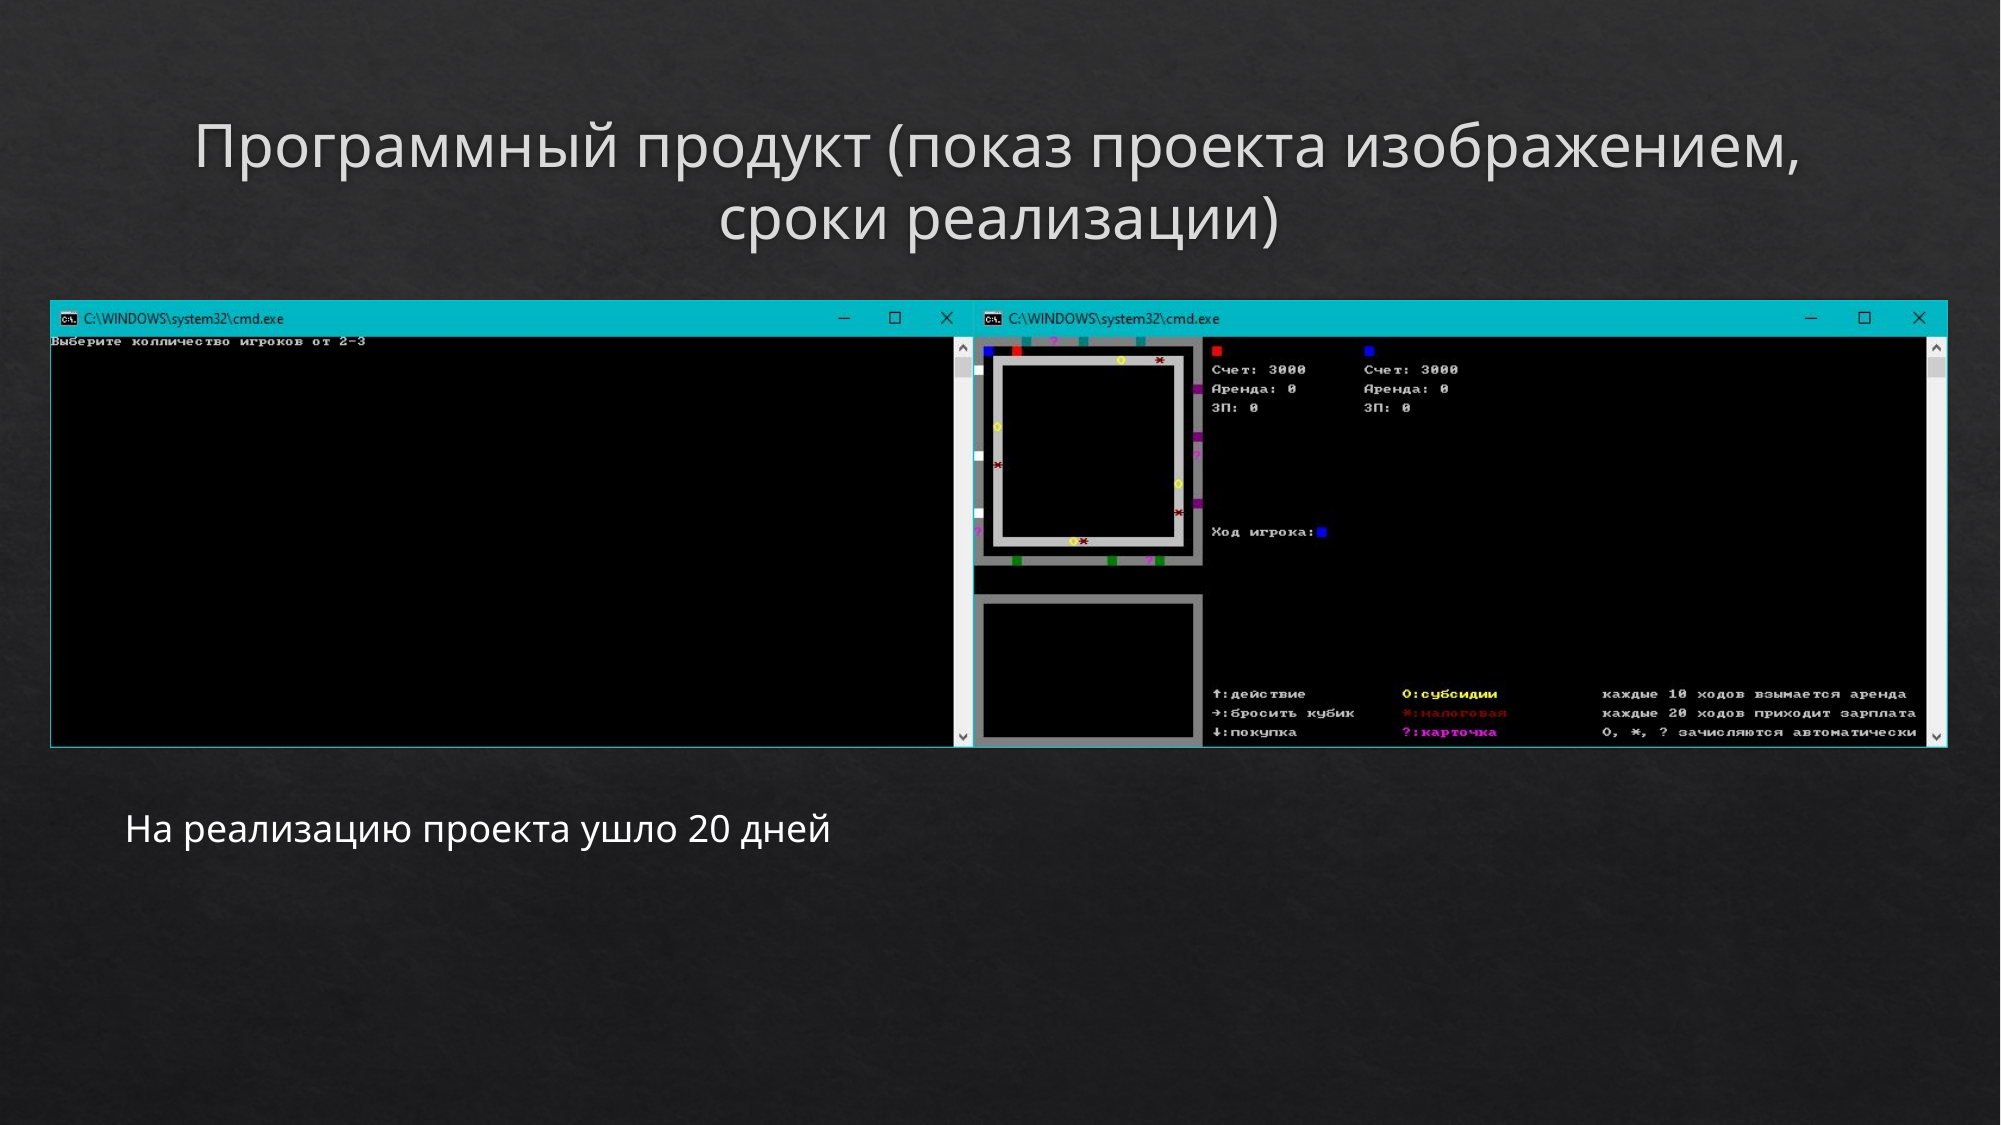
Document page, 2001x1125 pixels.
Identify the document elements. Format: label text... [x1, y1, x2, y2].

text_box На реализацию проекта ушло 20 дней [109, 797, 1916, 858]
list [978, 300, 1948, 748]
picture [50, 300, 974, 748]
title Программный продукт (показ проекта изображением, сроки реализации) [149, 99, 1849, 260]
